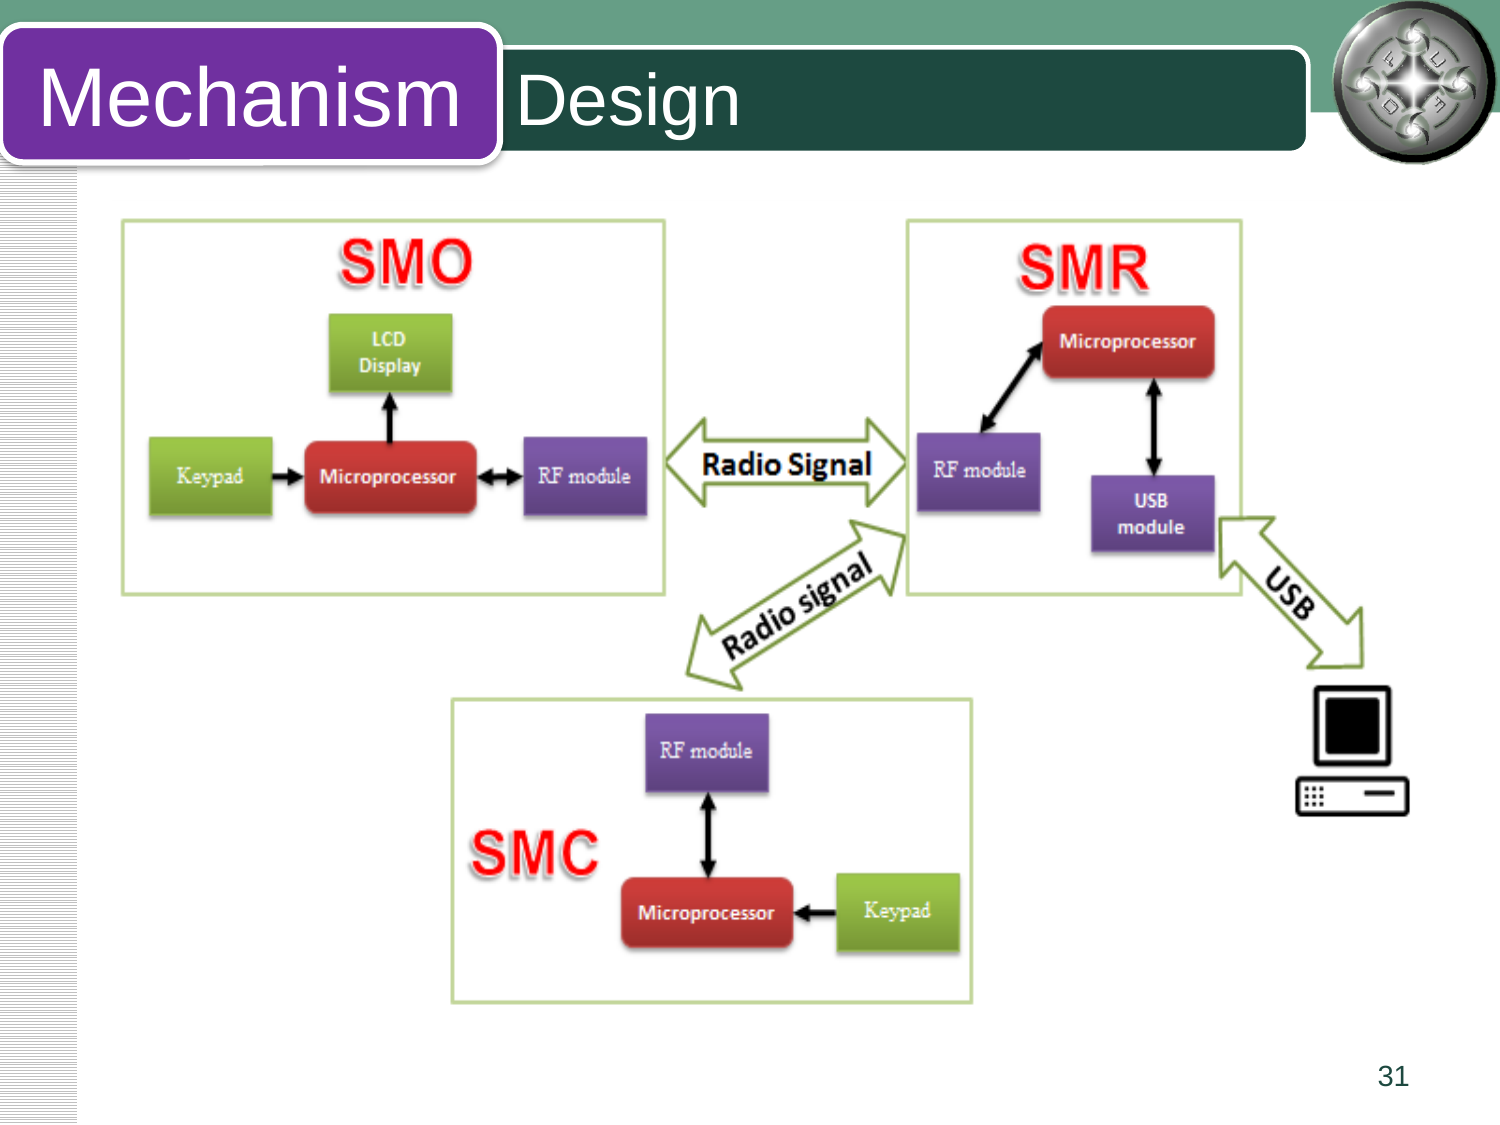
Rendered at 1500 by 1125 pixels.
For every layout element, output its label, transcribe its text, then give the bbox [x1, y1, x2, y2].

picture [112, 0, 1500, 1013]
text_box Mechanism [0, 21, 504, 166]
title Design [508, 49, 1307, 143]
slide_number 31 [1074, 1049, 1426, 1103]
